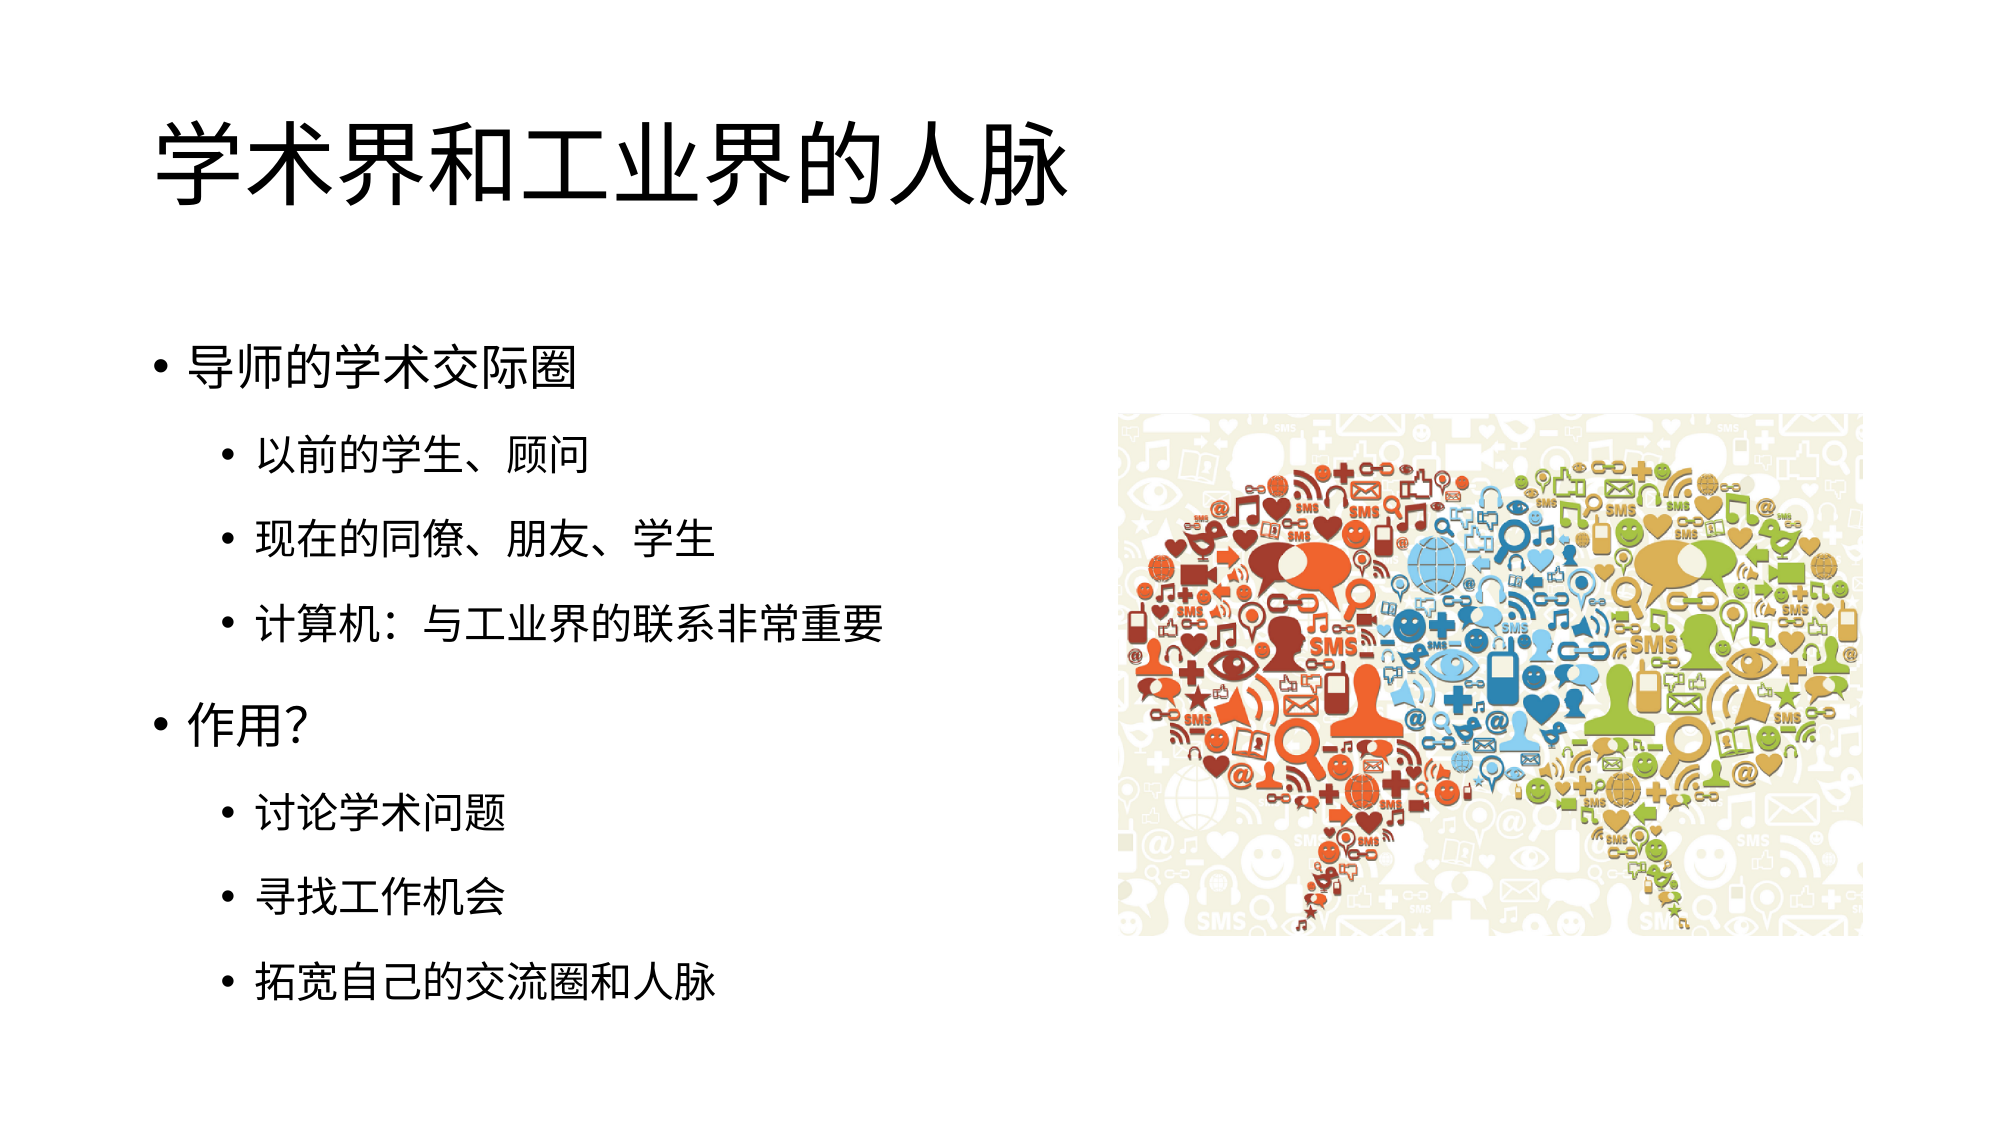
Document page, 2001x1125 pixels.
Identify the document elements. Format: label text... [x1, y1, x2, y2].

title 学术界和工业界的人脉 [137, 59, 1863, 278]
list 导师的学术交际圈 以前的学生、顾问 现在的同僚、朋友、学生 计算机：与工业界的联系非常重要 作用？ 讨论学术问题 寻找工作机会 拓宽自己的交流圈和人脉 [137, 299, 1863, 1014]
picture [1118, 413, 1863, 936]
